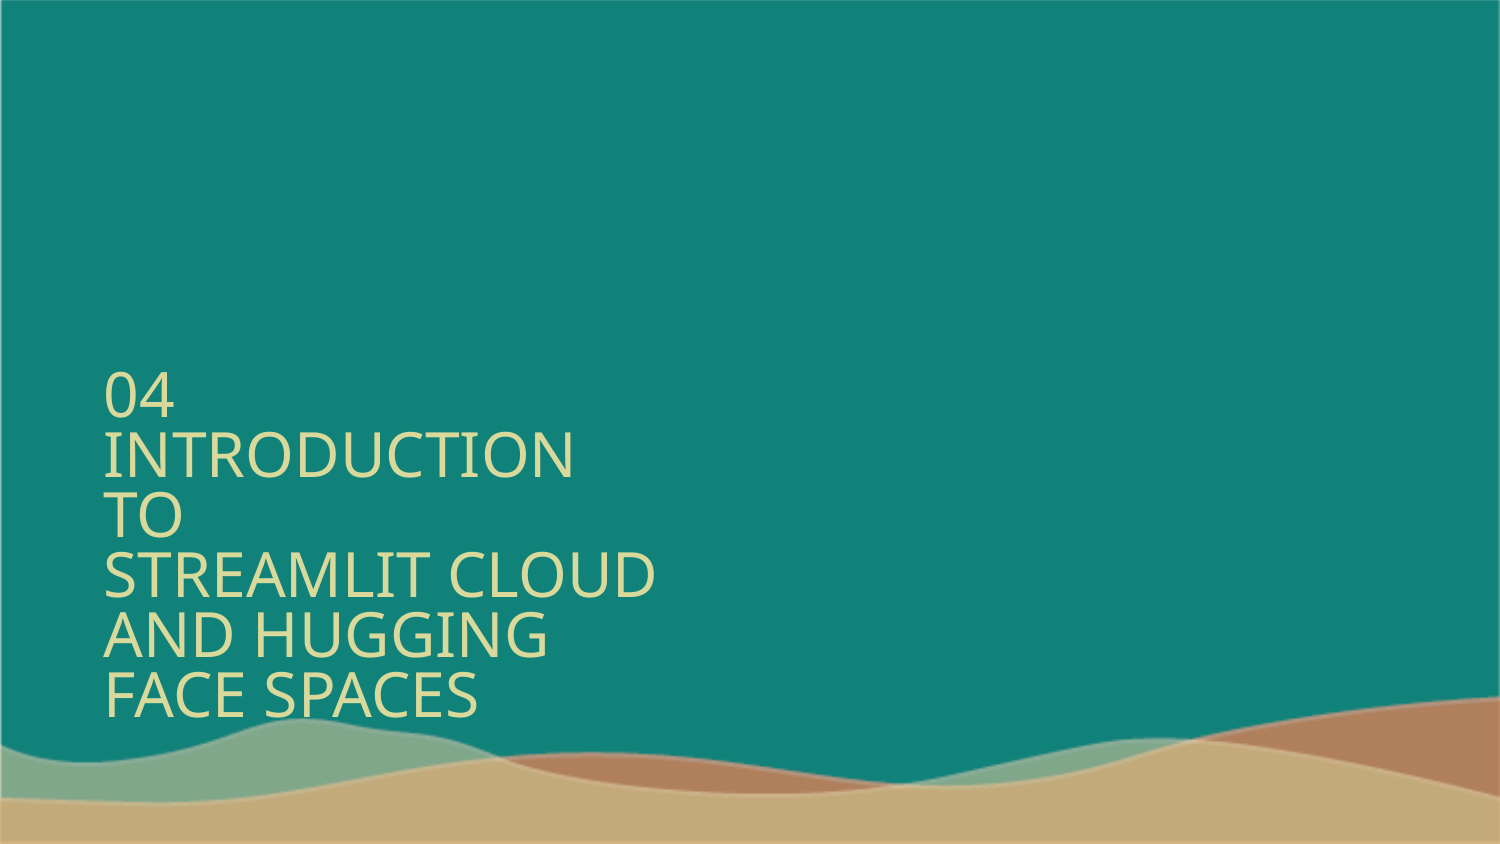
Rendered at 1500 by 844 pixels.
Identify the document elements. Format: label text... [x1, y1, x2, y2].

picture [0, 0, 1500, 844]
title 04 INTRODUCTION TO STREAMLIT CLOUD AND HUGGING FACE SPACES [88, 380, 702, 718]
